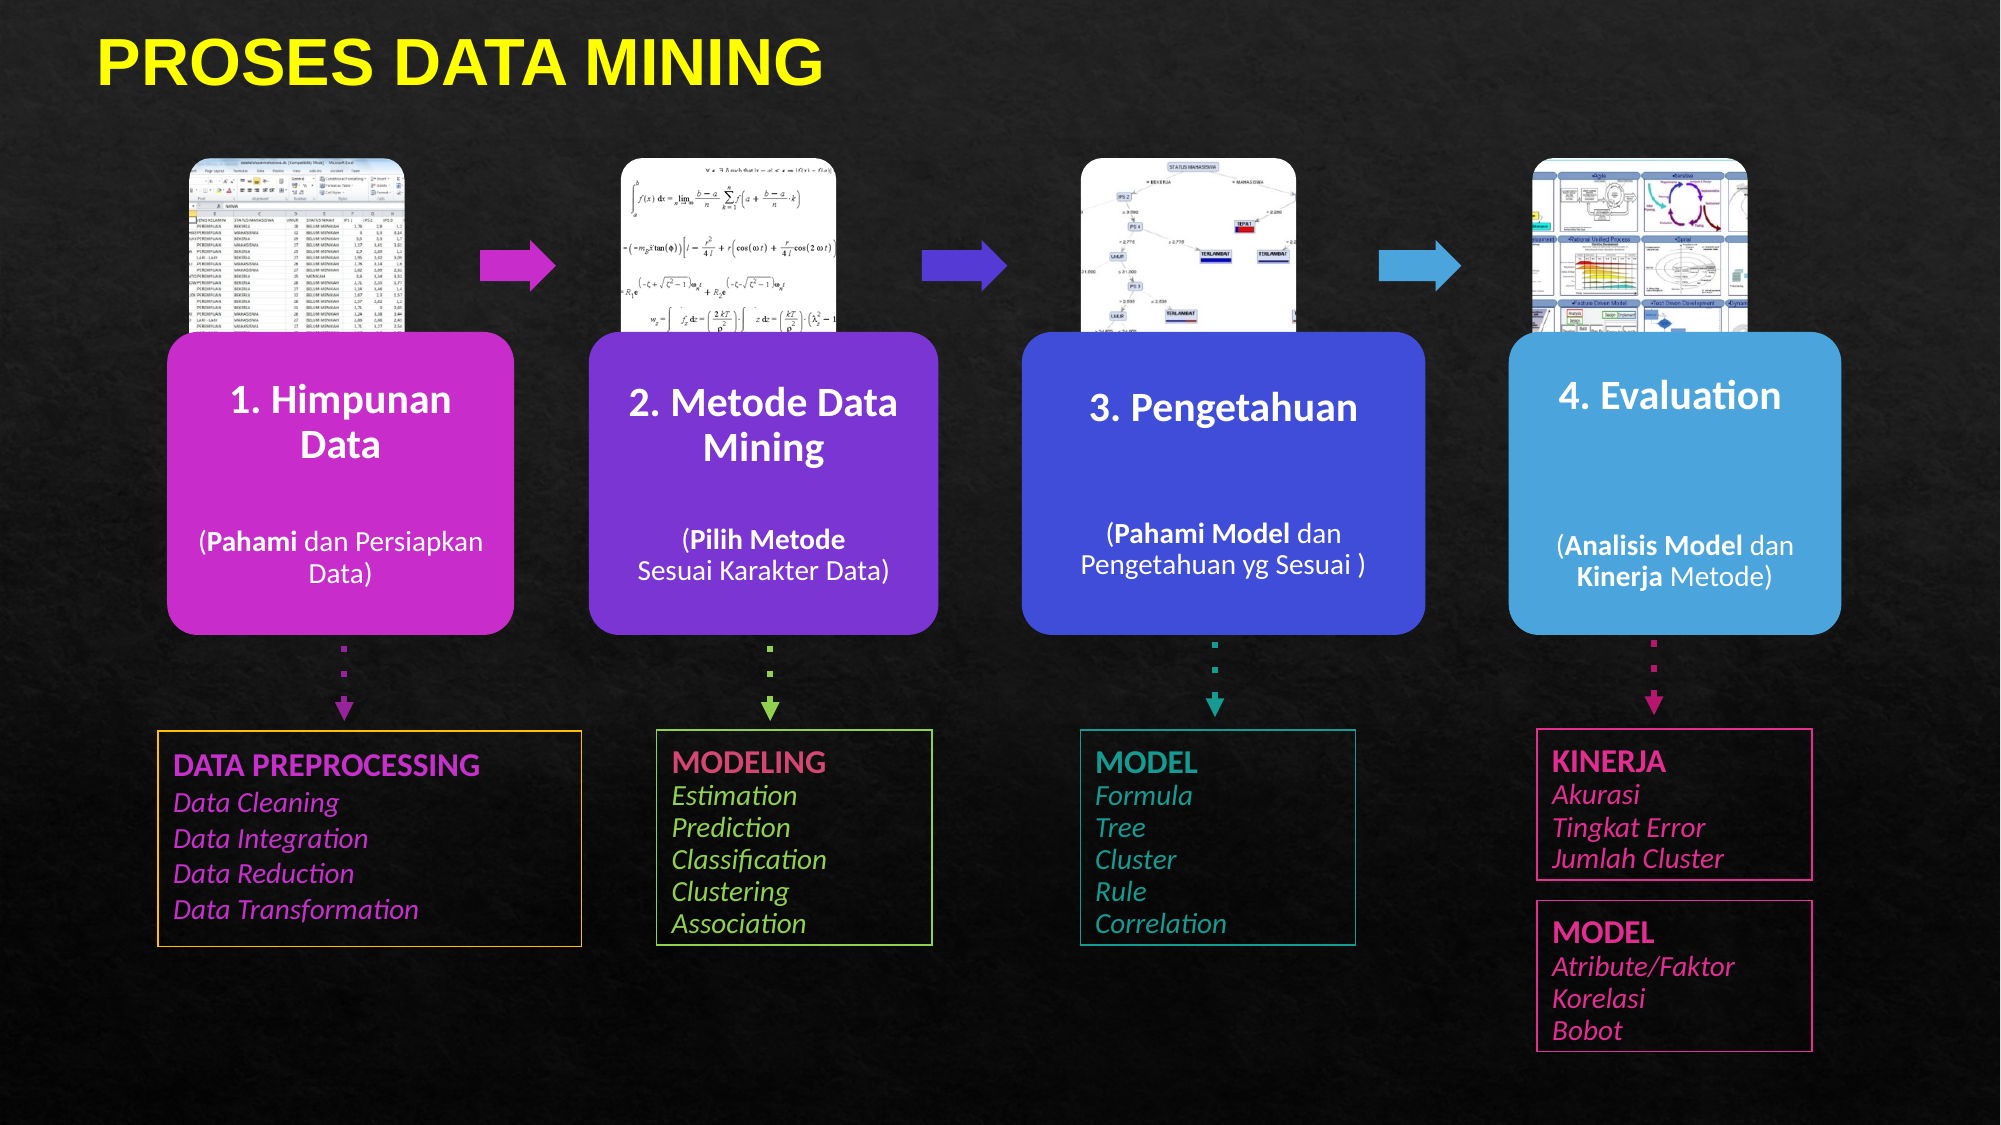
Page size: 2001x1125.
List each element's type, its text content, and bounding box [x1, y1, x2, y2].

text_box MODEL Atribute/Faktor Korelasi Bobot [1537, 900, 1813, 1052]
text_box MODELING Estimation Prediction Classification Clustering Association [656, 729, 932, 945]
text_box PROSES DATA MINING [81, 11, 1570, 107]
picture [0, 0, 2001, 1125]
text_box KINERJA Akurasi Tingkat Error Jumlah Cluster [1537, 728, 1813, 881]
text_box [166, 157, 1842, 636]
text_box MODEL Formula Tree Cluster Rule Correlation [1080, 729, 1356, 945]
text_box DATA PREPROCESSING Data Cleaning Data Integration Data Reduction Data Transformation [158, 731, 582, 947]
